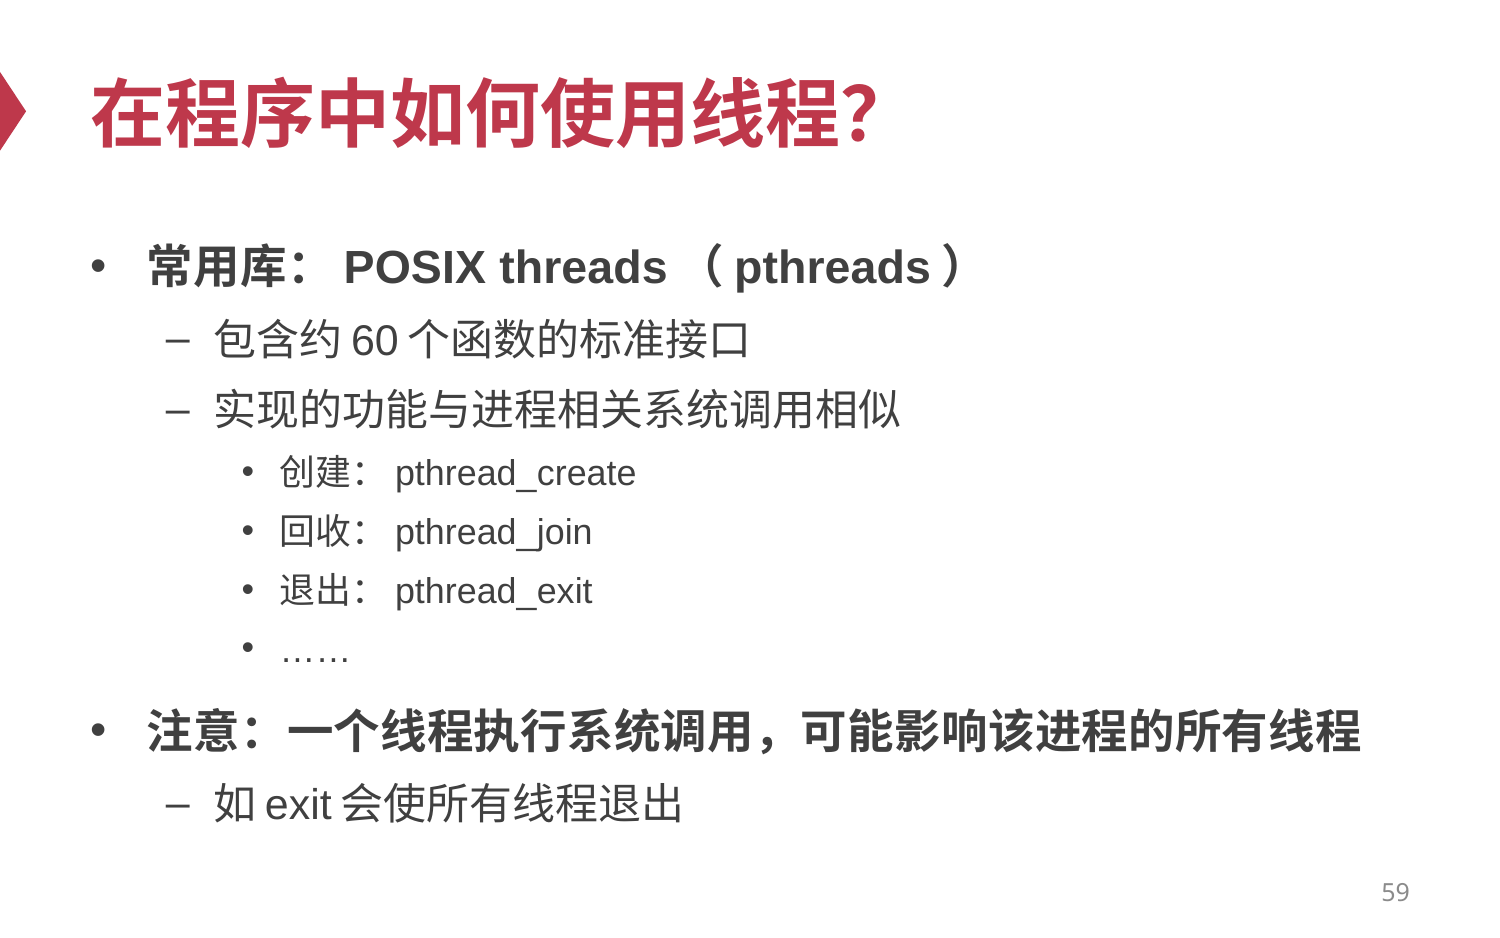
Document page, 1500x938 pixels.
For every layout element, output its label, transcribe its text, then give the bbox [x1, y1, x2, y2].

list 常用库：POSIX threads（pthreads） 包含约60个函数的标准接口 实现的功能与进程相关系统调用相似 创建：pthread_create 回收：pthread_join 退出：pthread_exit …… 注意：一个线程执行系统调用，可能影响该进程的所有线程 如exit会使所有线程退出 [75, 218, 1425, 838]
title 在程序中如何使用线程？ [75, 37, 1425, 186]
slide_number 59 [1074, 868, 1425, 919]
